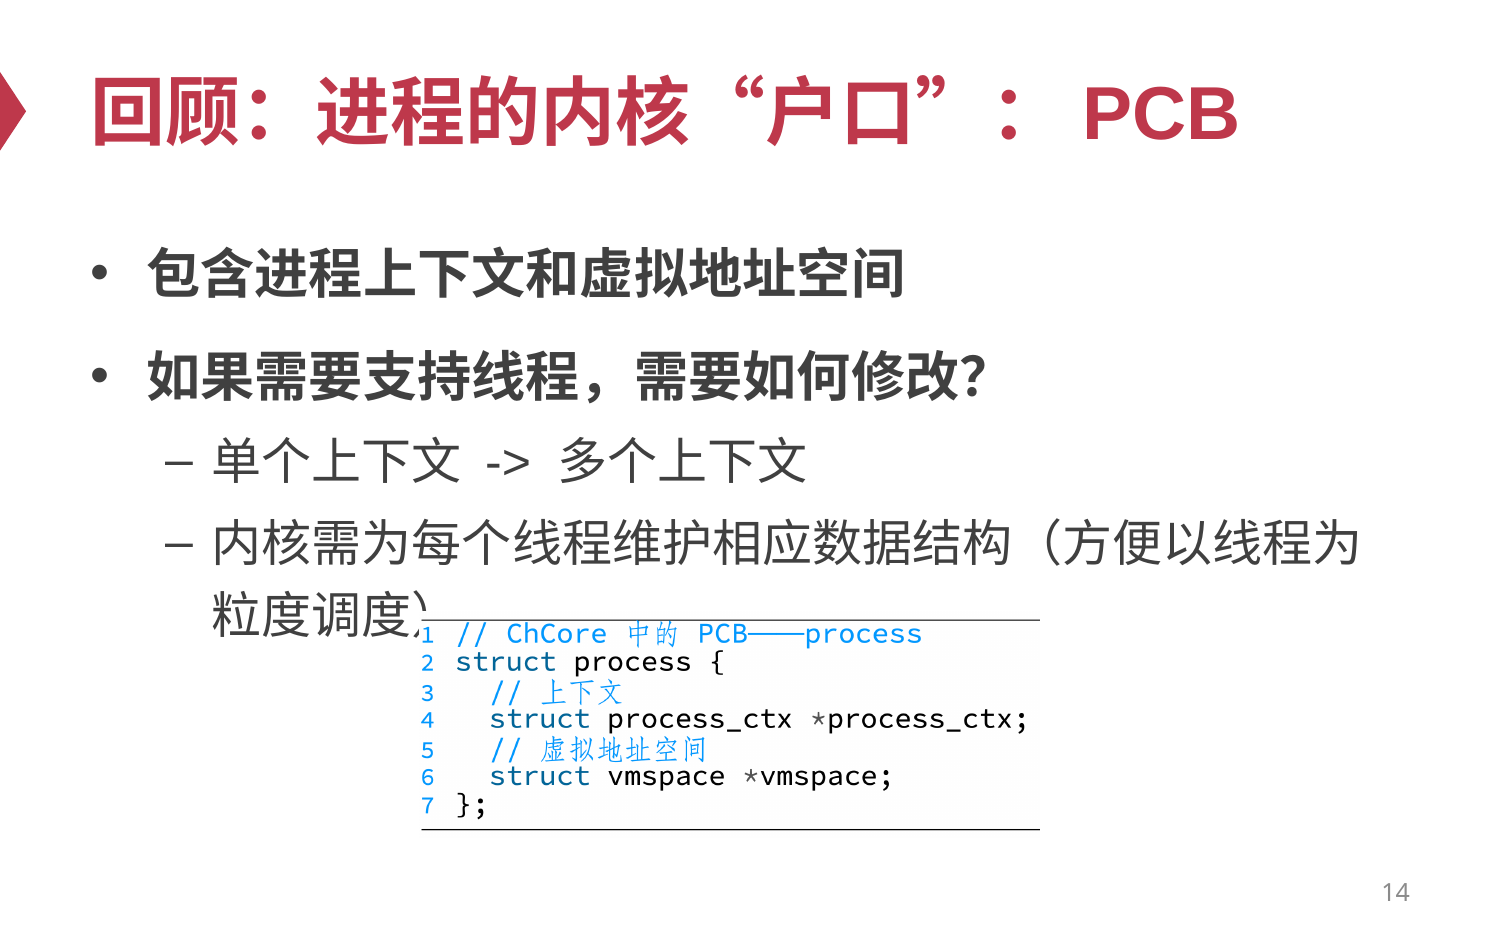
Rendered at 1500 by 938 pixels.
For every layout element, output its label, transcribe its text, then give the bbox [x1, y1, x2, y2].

title 回顾：进程的内核“户口”：PCB [75, 31, 1425, 188]
slide_number 14 [1074, 868, 1425, 919]
list 包含进程上下文和虚拟地址空间 如果需要支持线程，需要如何修改？ 单个上下文 -> 多个上下文 内核需为每个线程维护相应数据结构（方便以线程为粒度调度） [75, 218, 1425, 838]
picture [418, 611, 1040, 838]
